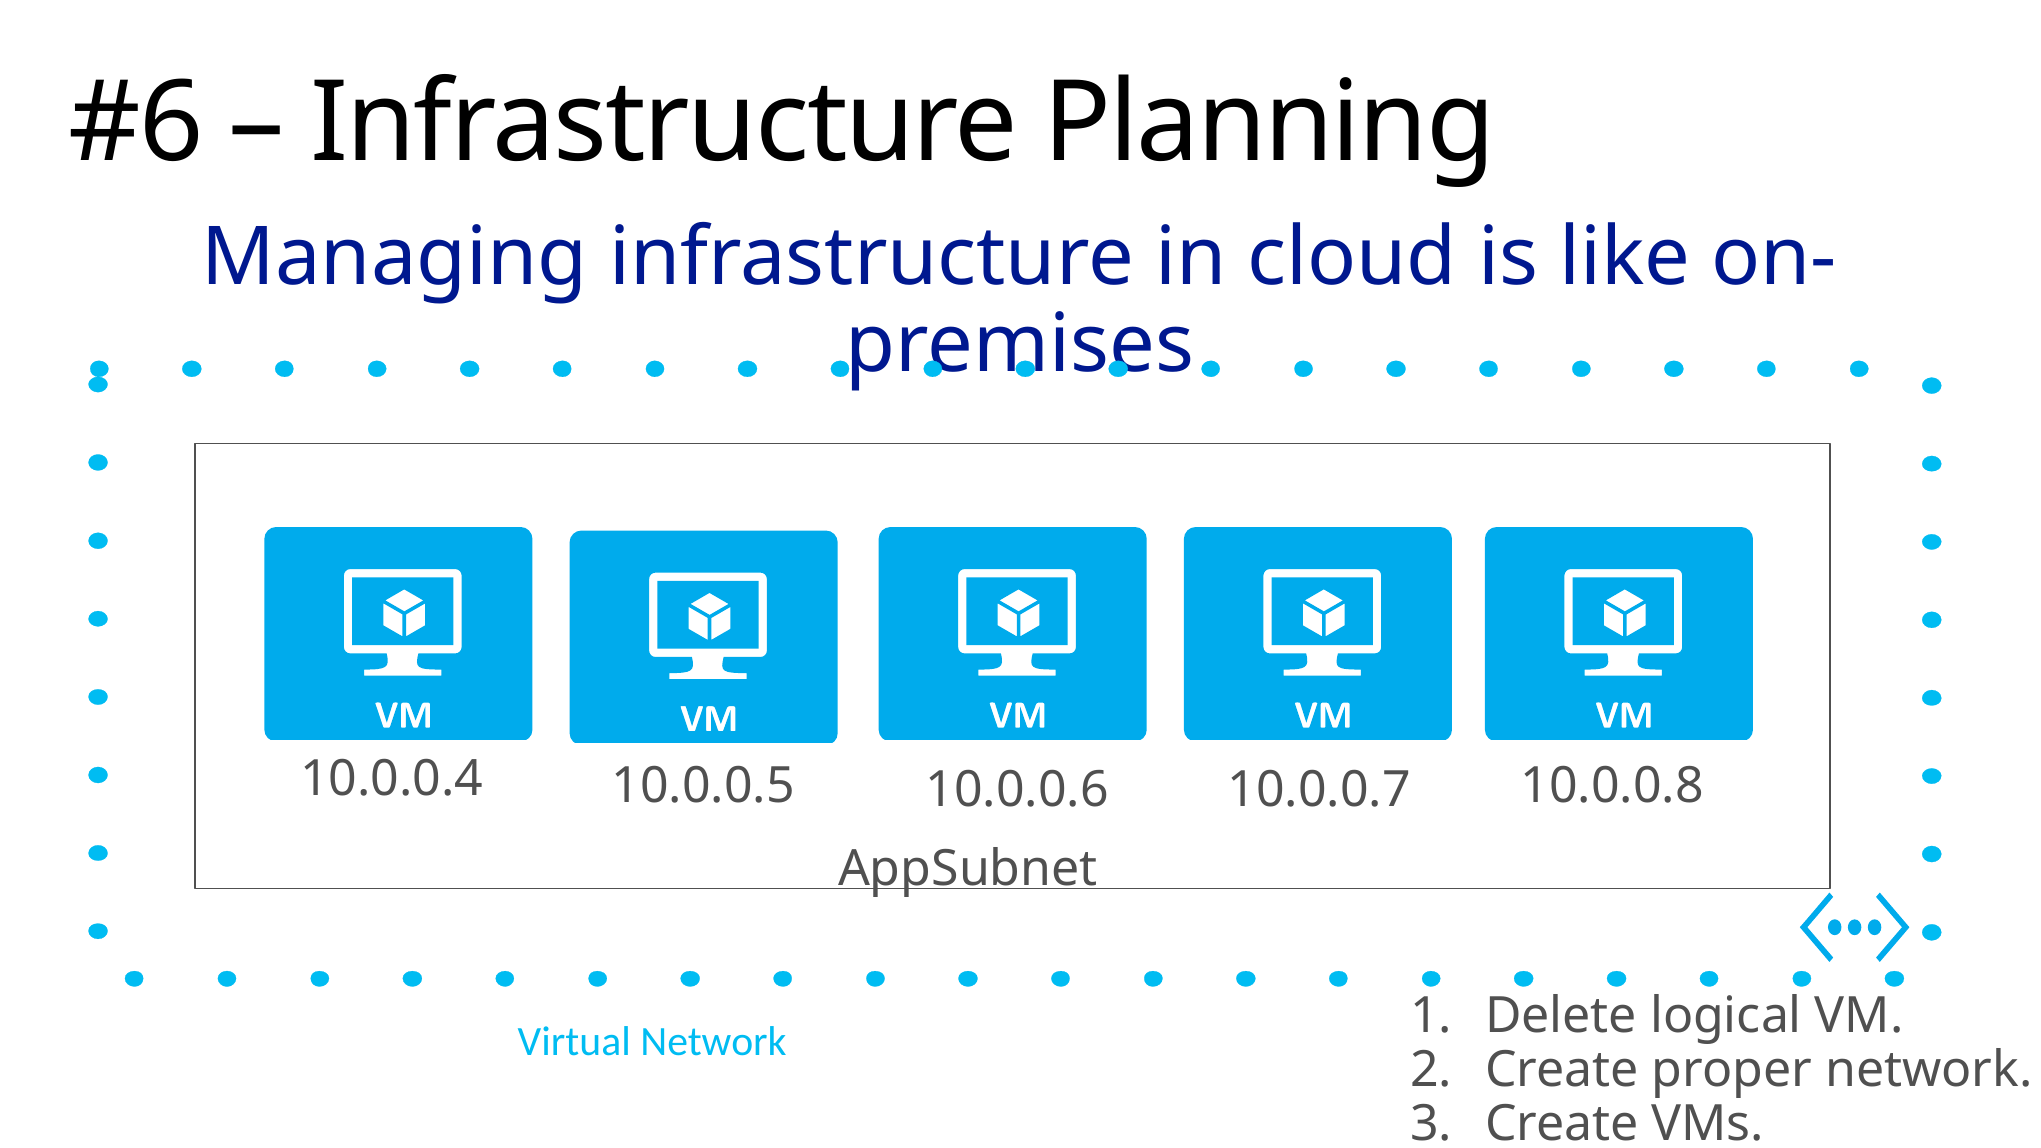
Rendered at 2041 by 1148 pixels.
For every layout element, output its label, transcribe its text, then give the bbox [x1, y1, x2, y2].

picture [1749, 732, 1754, 740]
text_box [74, 349, 1951, 1148]
picture [1565, 570, 1681, 675]
picture [1597, 703, 1617, 727]
picture [1475, 517, 1754, 740]
picture [682, 707, 702, 730]
picture [559, 521, 838, 744]
picture [650, 573, 766, 678]
picture [1448, 732, 1453, 740]
list Managing infrastructure in cloud is like on-premises [45, 198, 1996, 318]
title #6 – Infrastructure Planning [45, 48, 1996, 198]
picture [869, 517, 1147, 740]
picture [1795, 888, 1911, 963]
picture [707, 707, 735, 730]
picture [959, 570, 1075, 675]
picture [1264, 570, 1380, 675]
picture [1321, 703, 1349, 727]
picture [991, 703, 1011, 727]
text_box Delete logical VM. Create proper network. Create VMs. [1951, 964, 2041, 1148]
picture [1016, 703, 1044, 727]
picture [1296, 703, 1316, 727]
picture [1622, 703, 1650, 727]
picture [1174, 517, 1453, 740]
